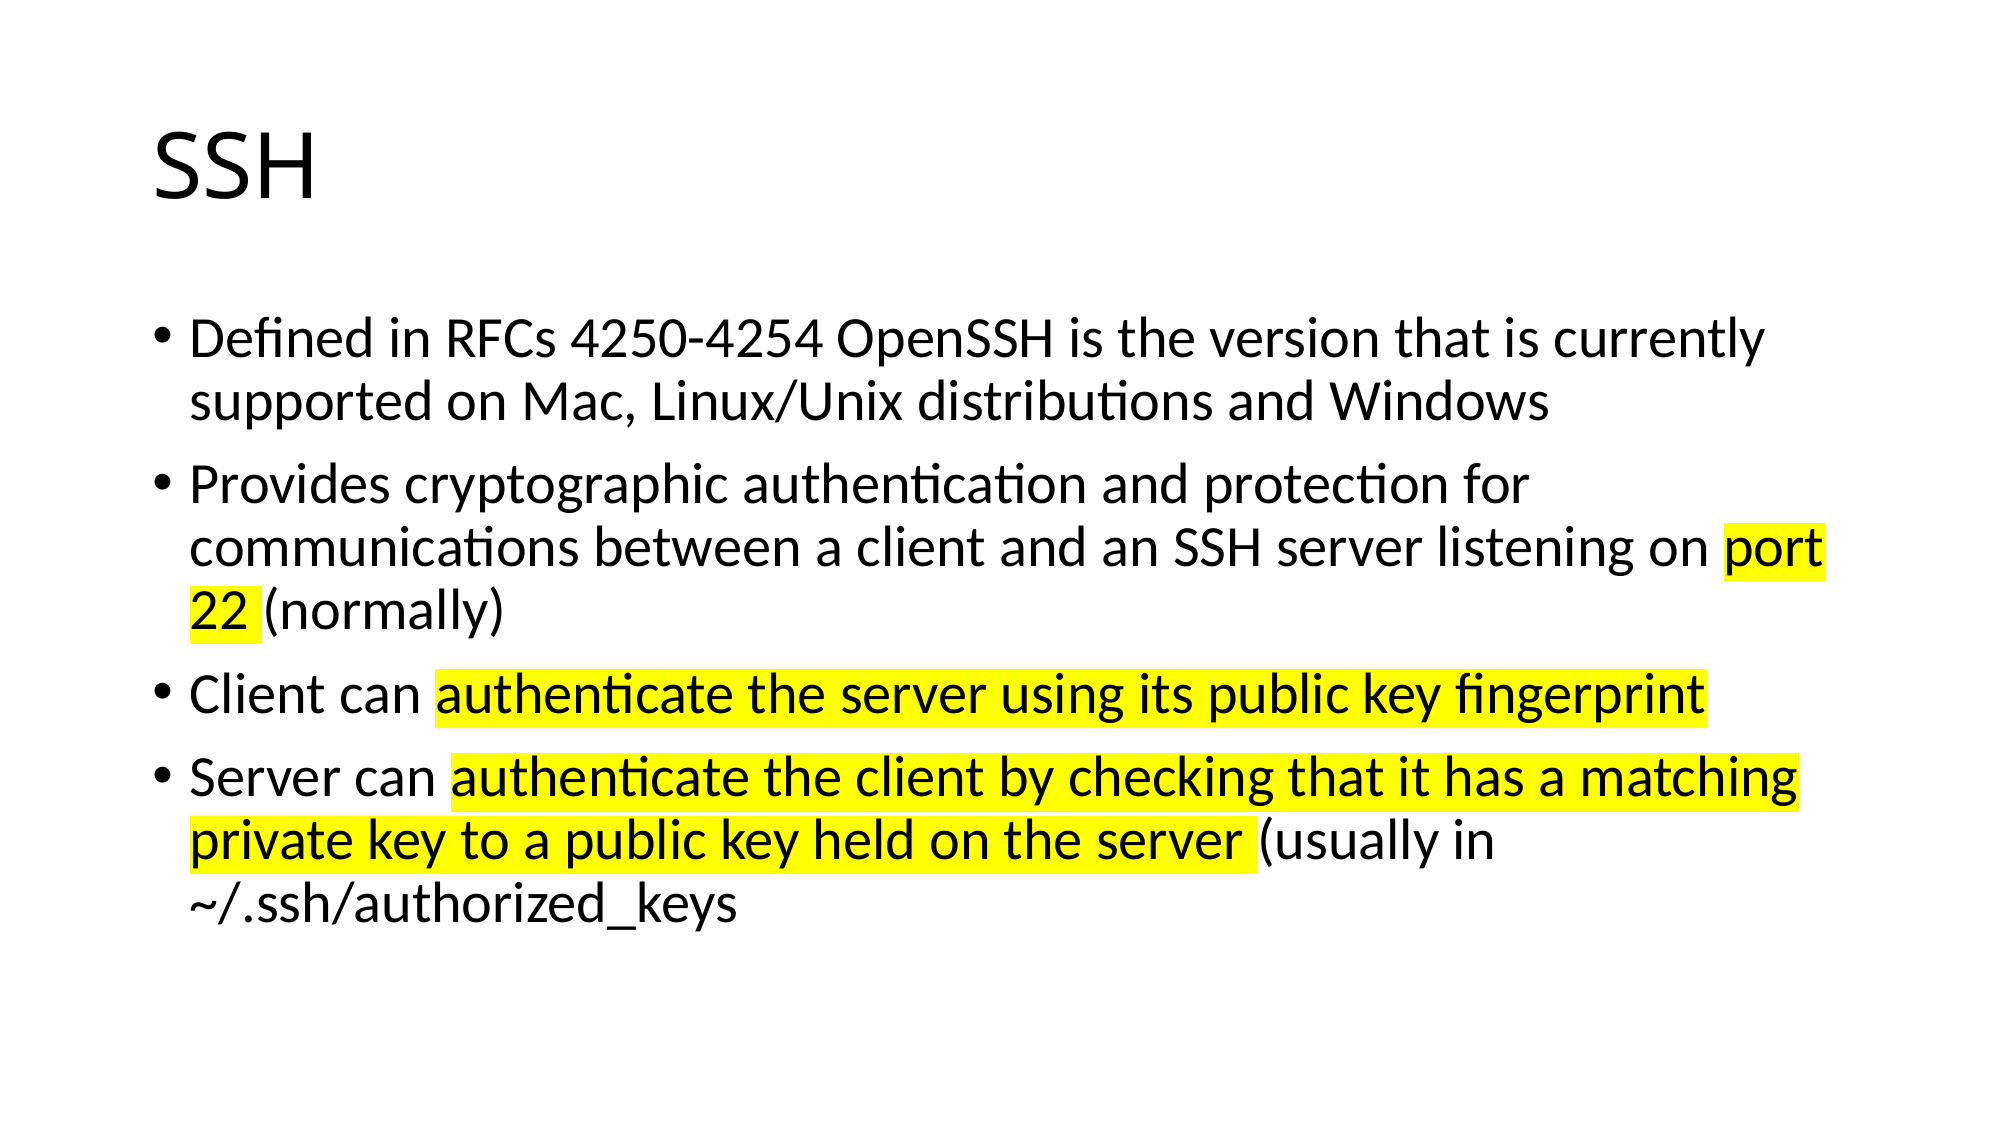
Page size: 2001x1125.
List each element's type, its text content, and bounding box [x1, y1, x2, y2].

list Defined in RFCs 4250-4254 OpenSSH is the version that is currently supported on Mac, Linux/Unix distributions and Windows Provides cryptographic authentication and protection for communications between a client and an SSH server listening on port 22 (normally) Client can authenticate the server using its public key fingerprint Server can authenticate the client by checking that it has a matching private key to a public key held on the server (usually in ~/.ssh/authorized_keys [137, 299, 1863, 1014]
title SSH [137, 59, 1863, 278]
